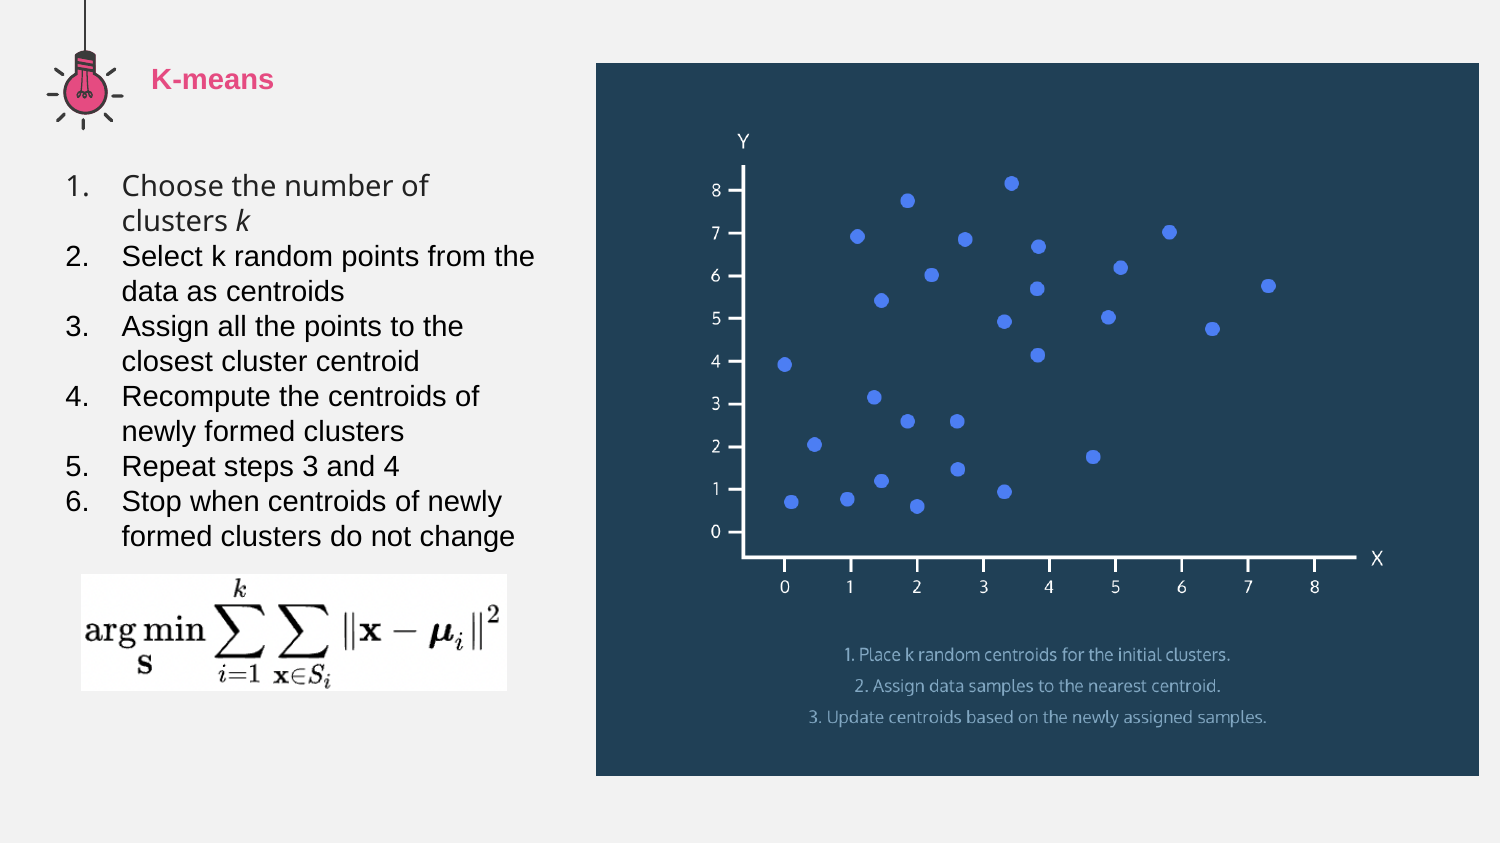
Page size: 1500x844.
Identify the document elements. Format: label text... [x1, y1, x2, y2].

text_box Choose the number of clusters k Select k random points from the data as centroids Assign all the points to the closest cluster centroid Recompute the centroids of newly formed clusters Repeat steps 3 and 4 Stop when centroids of newly formed clusters do not change [50, 159, 558, 560]
text_box K-means [136, 52, 290, 103]
picture [81, 573, 507, 692]
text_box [46, 0, 124, 131]
picture [596, 63, 1479, 776]
